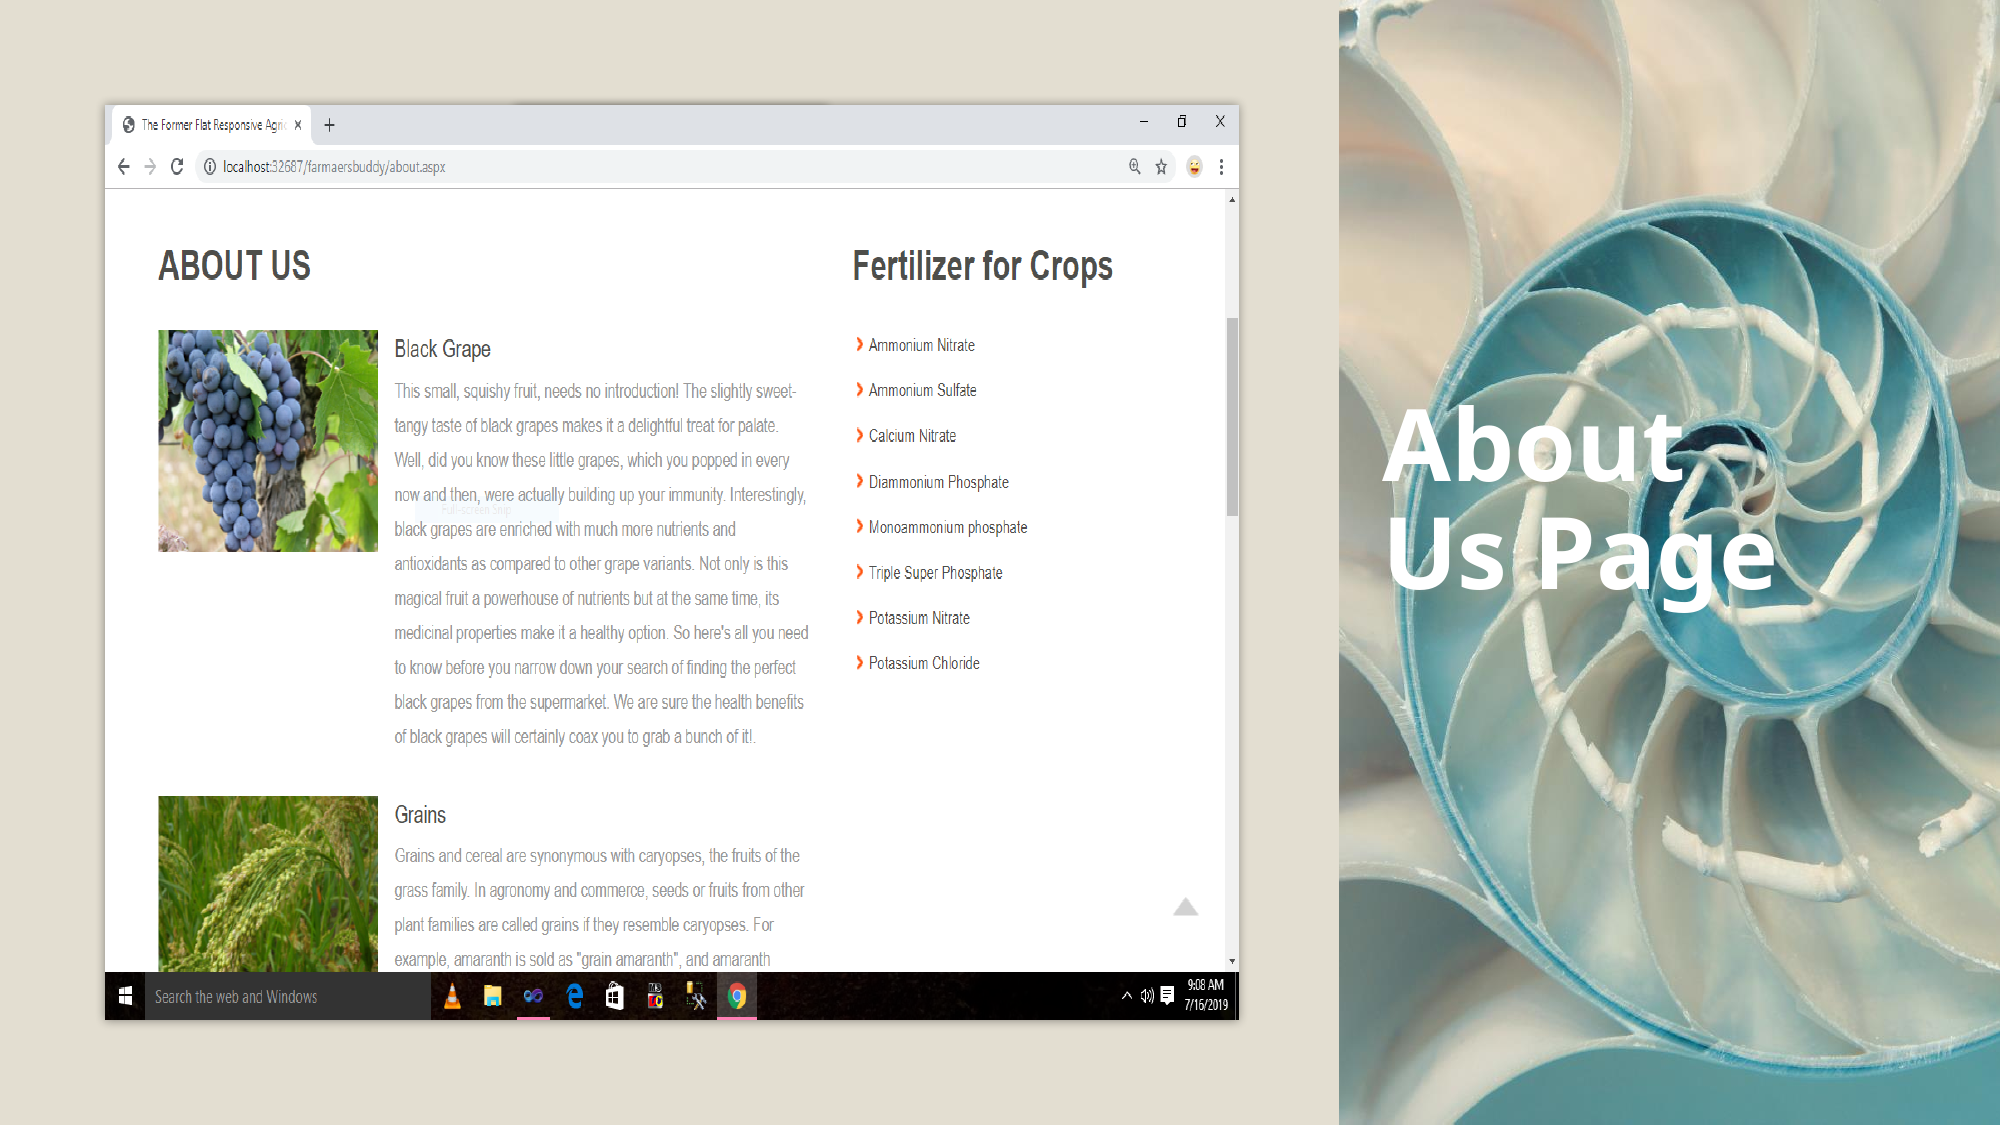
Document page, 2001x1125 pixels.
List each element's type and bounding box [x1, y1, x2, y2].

picture [105, 105, 1239, 1020]
text_box [0, 0, 1334, 1125]
picture [1339, 0, 2000, 1125]
